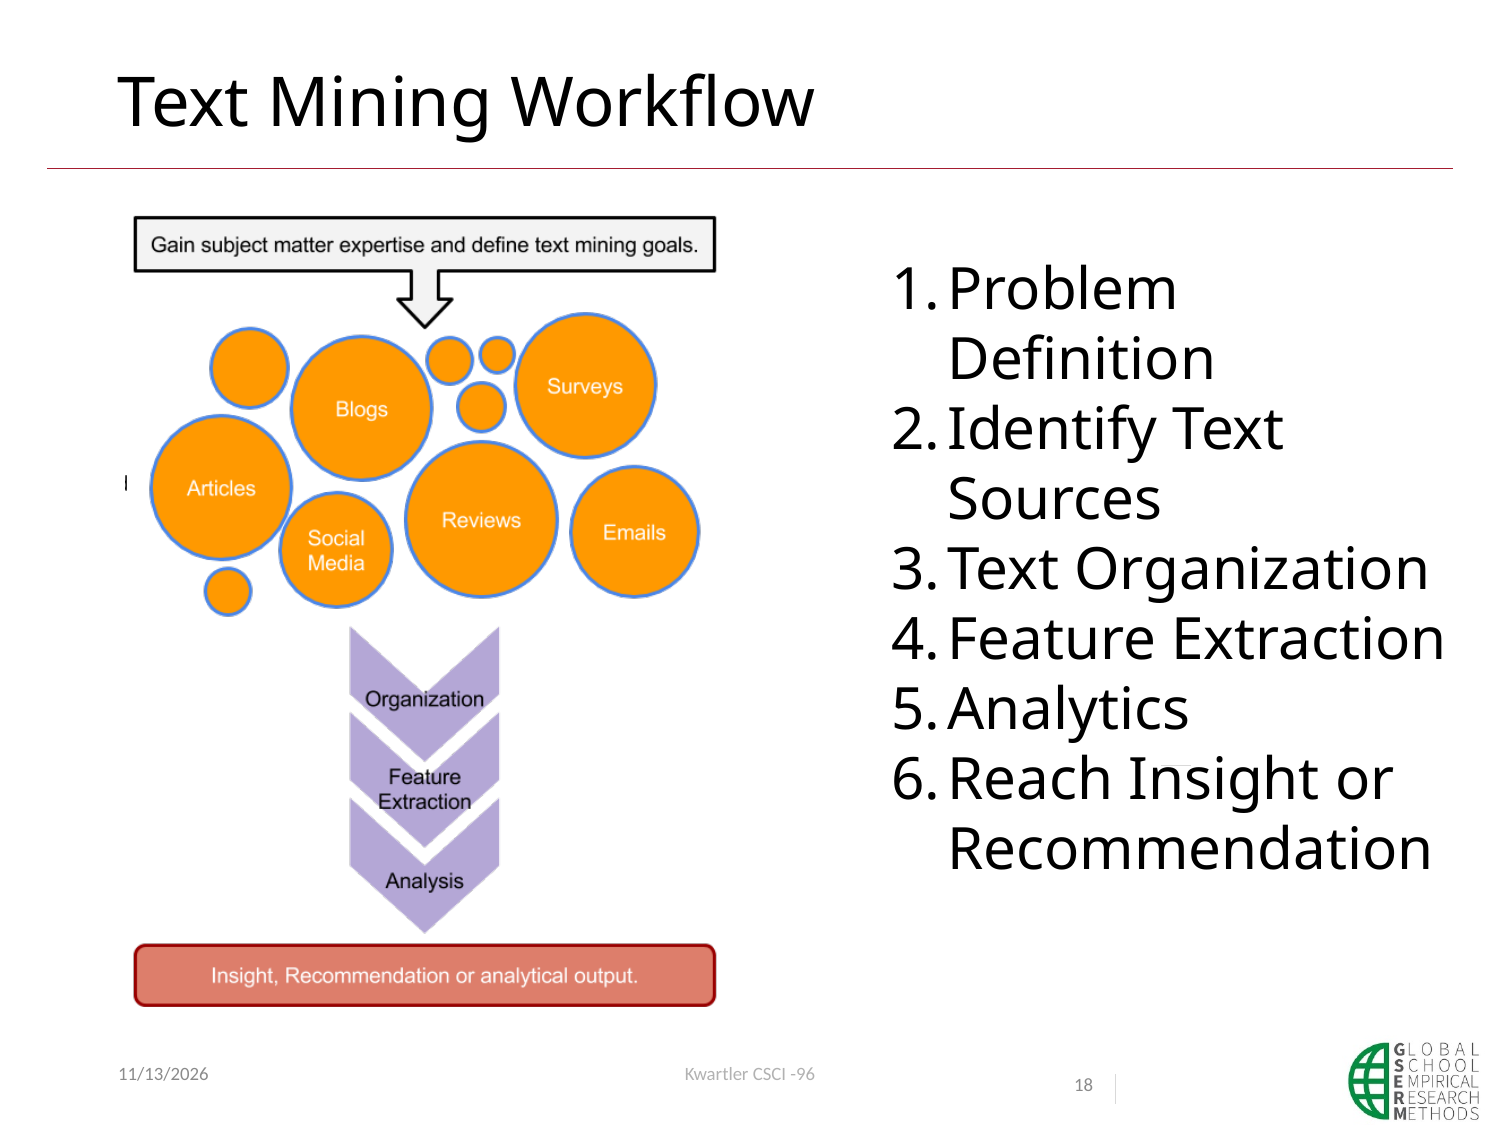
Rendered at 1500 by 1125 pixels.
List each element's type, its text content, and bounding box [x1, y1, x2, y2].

title Text Mining Workflow [103, 59, 1397, 157]
text_box Problem Definition Identify Text Sources Text Organization Feature Extraction Analytics Reach Insight or Recommendation [876, 243, 1463, 889]
footer Kwartler CSCI -96 [496, 1042, 1004, 1103]
picture [1342, 1035, 1500, 1125]
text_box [111, 187, 800, 1050]
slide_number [103, 1042, 441, 1103]
slide_number 18 [1059, 1042, 1200, 1103]
